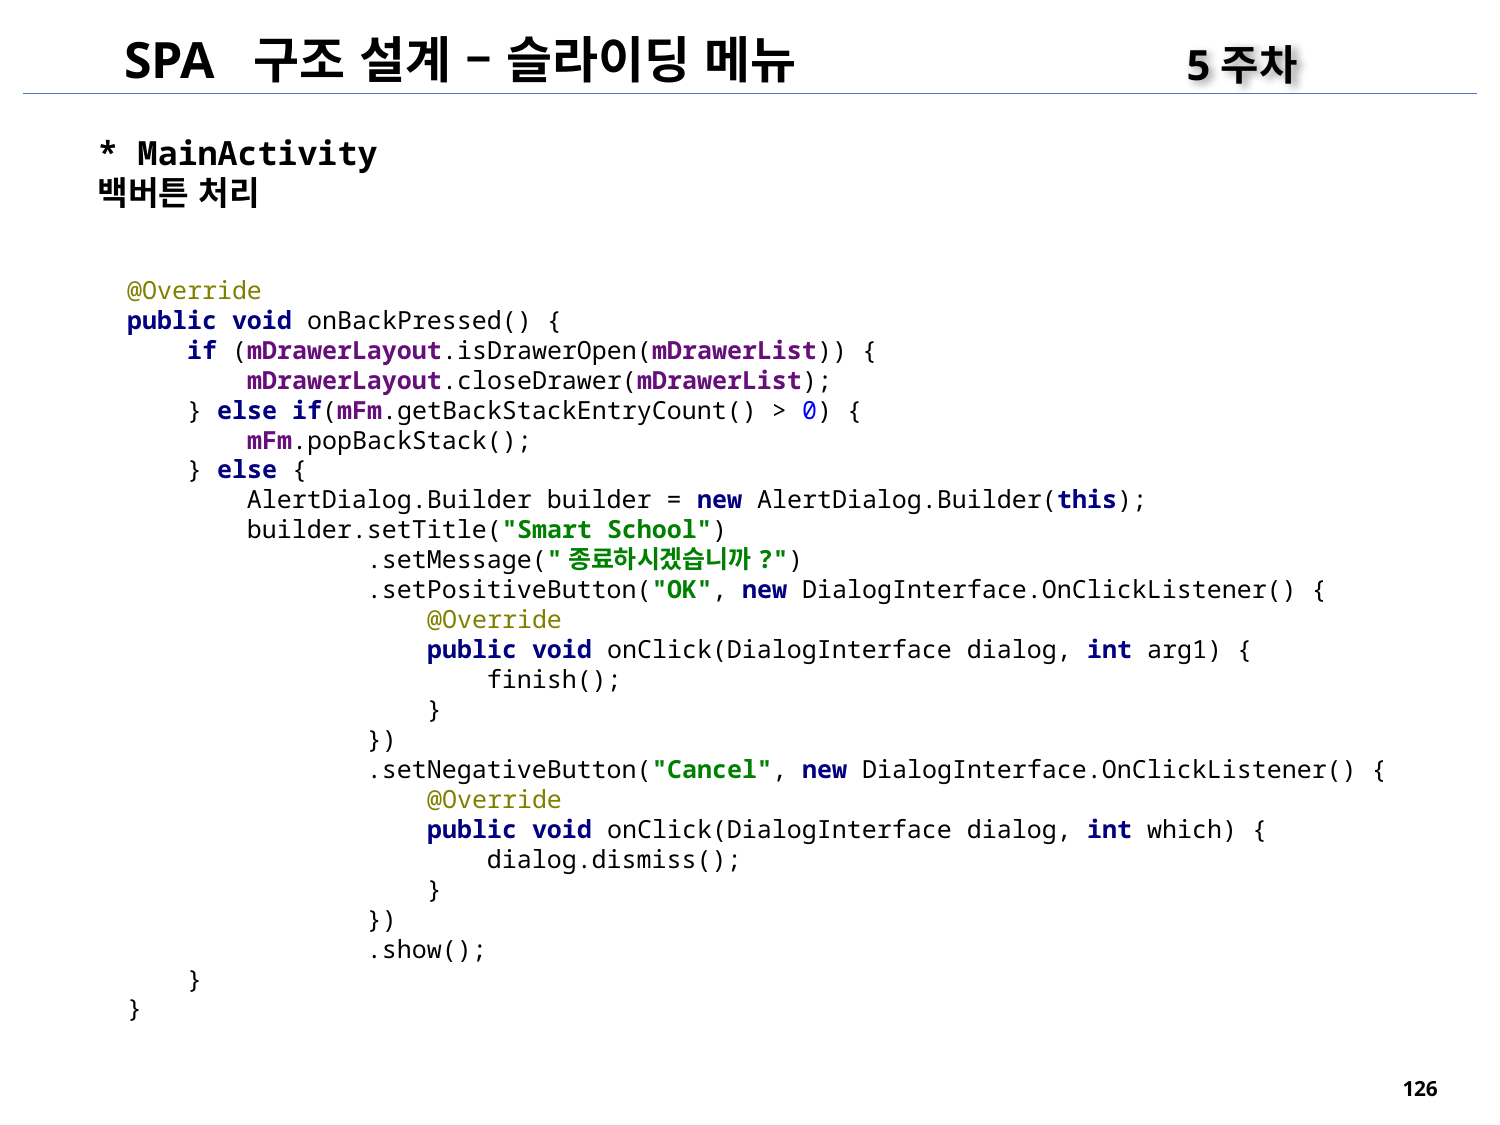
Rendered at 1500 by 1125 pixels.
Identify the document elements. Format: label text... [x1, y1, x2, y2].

text_box SPA 구조 설계 – 슬라이딩 메뉴 [109, 20, 812, 96]
text_box @Override public void onBackPressed() { if (mDrawerLayout.isDrawerOpen(mDrawerList)) { mDrawerLayout.closeDrawer(mDrawerList); } else if(mFm.getBackStackEntryCount() > 0) { mFm.popBackStack(); } else { AlertDialog.Builder builder = new AlertDialog.Builder(this); builder.setTitle("Smart School") .setMessage("종료하시겠습니까?") .setPositiveButton("OK", new DialogInterface.OnClickListener() { @Override public void onClick(DialogInterface dialog, int arg1) { finish(); } }) .setNegativeButton("Cancel", new DialogInterface.OnClickListener() { @Override public void onClick(DialogInterface dialog, int which) { dialog.dismiss(); } }) .show(); } } [112, 266, 1430, 1031]
text_box * MainActivity 백버튼 처리 [82, 124, 1152, 220]
text_box 5주차 [1171, 30, 1313, 96]
